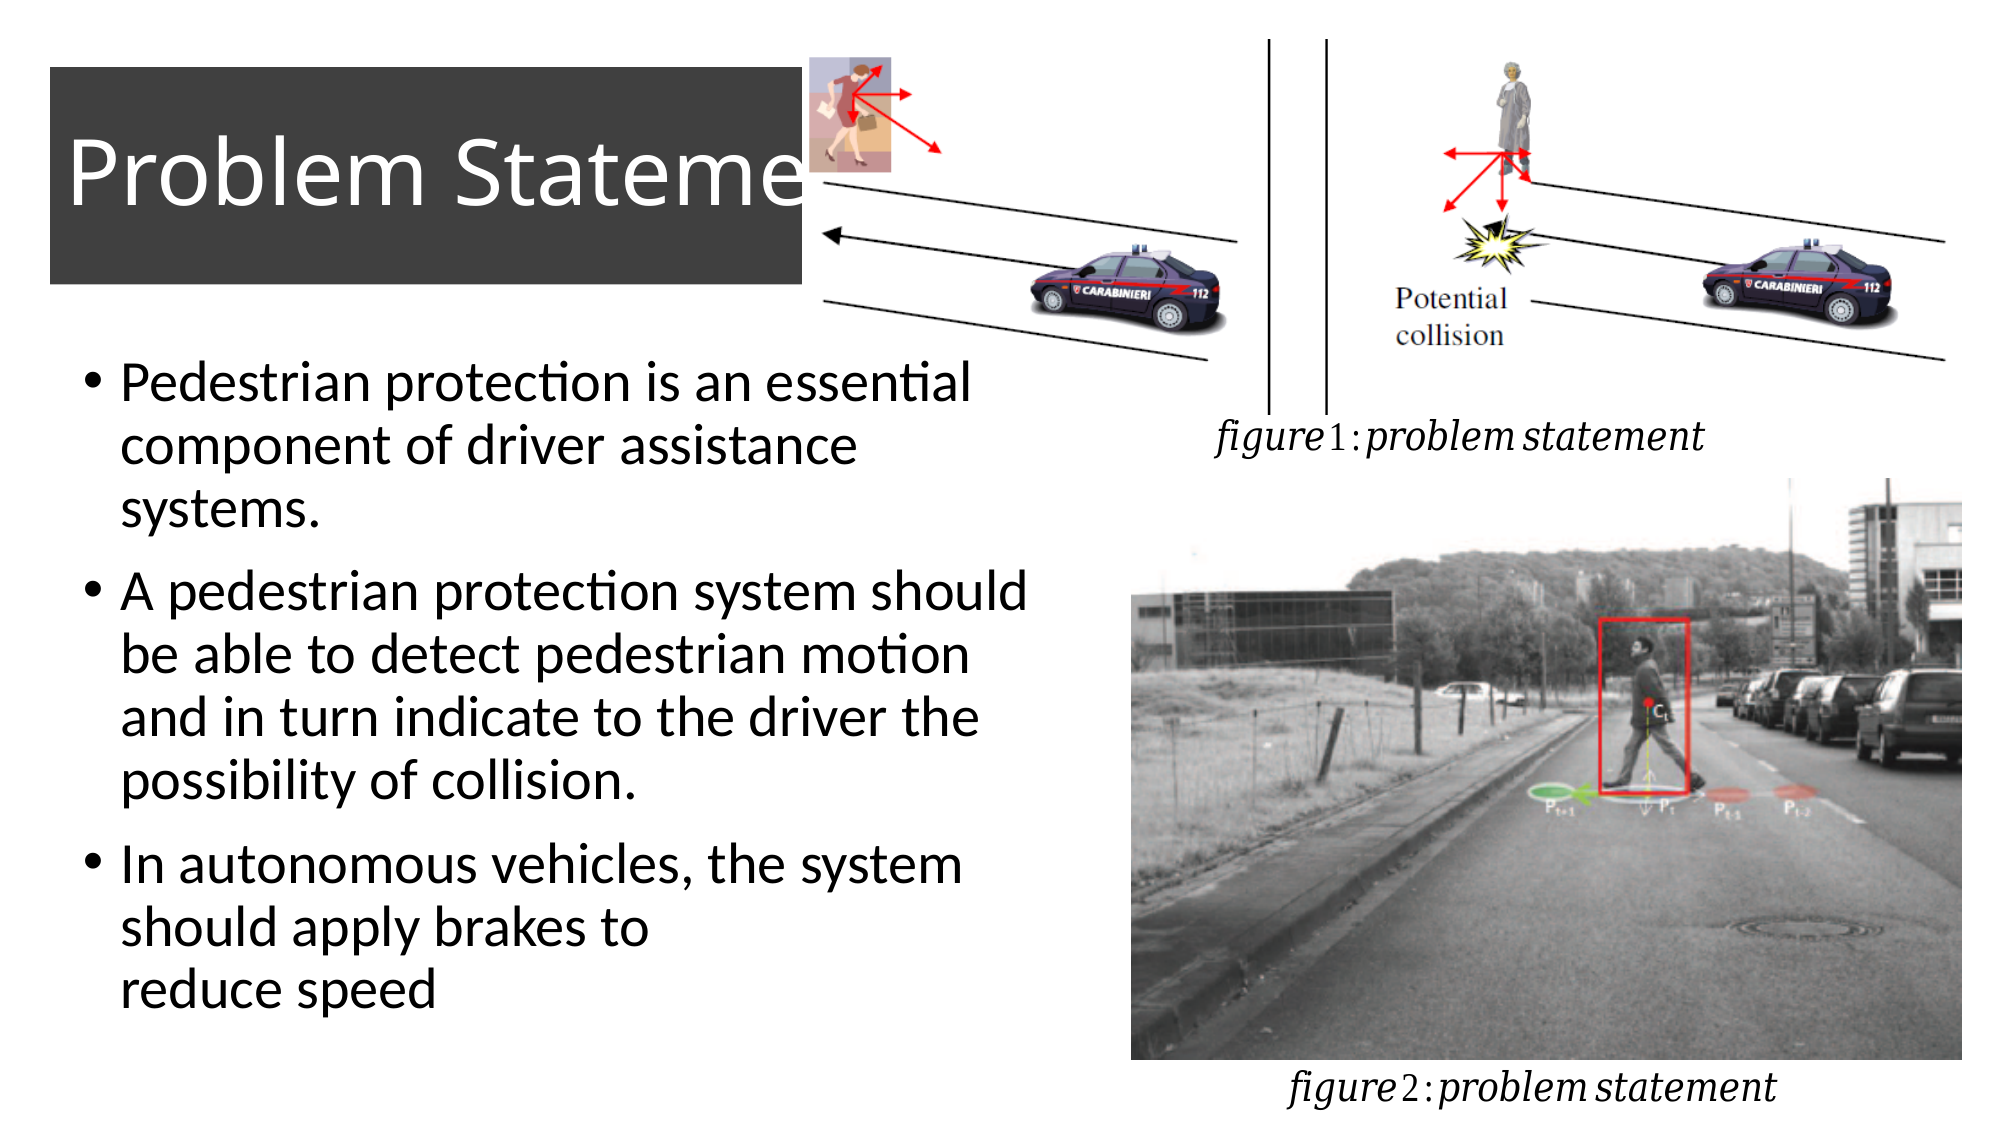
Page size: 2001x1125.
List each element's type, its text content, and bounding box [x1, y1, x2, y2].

picture [802, 39, 1959, 415]
list Pedestrian protection is an essential component of driver assistance systems. A pedestrian protection system should be able to detect pedestrian motion and in turn indicate to the driver the possibility of collision. In autonomous vehicles, the system should apply brakes to reduce speed [67, 343, 1074, 1058]
picture [1131, 478, 1962, 1060]
title Problem Statement [50, 67, 802, 285]
